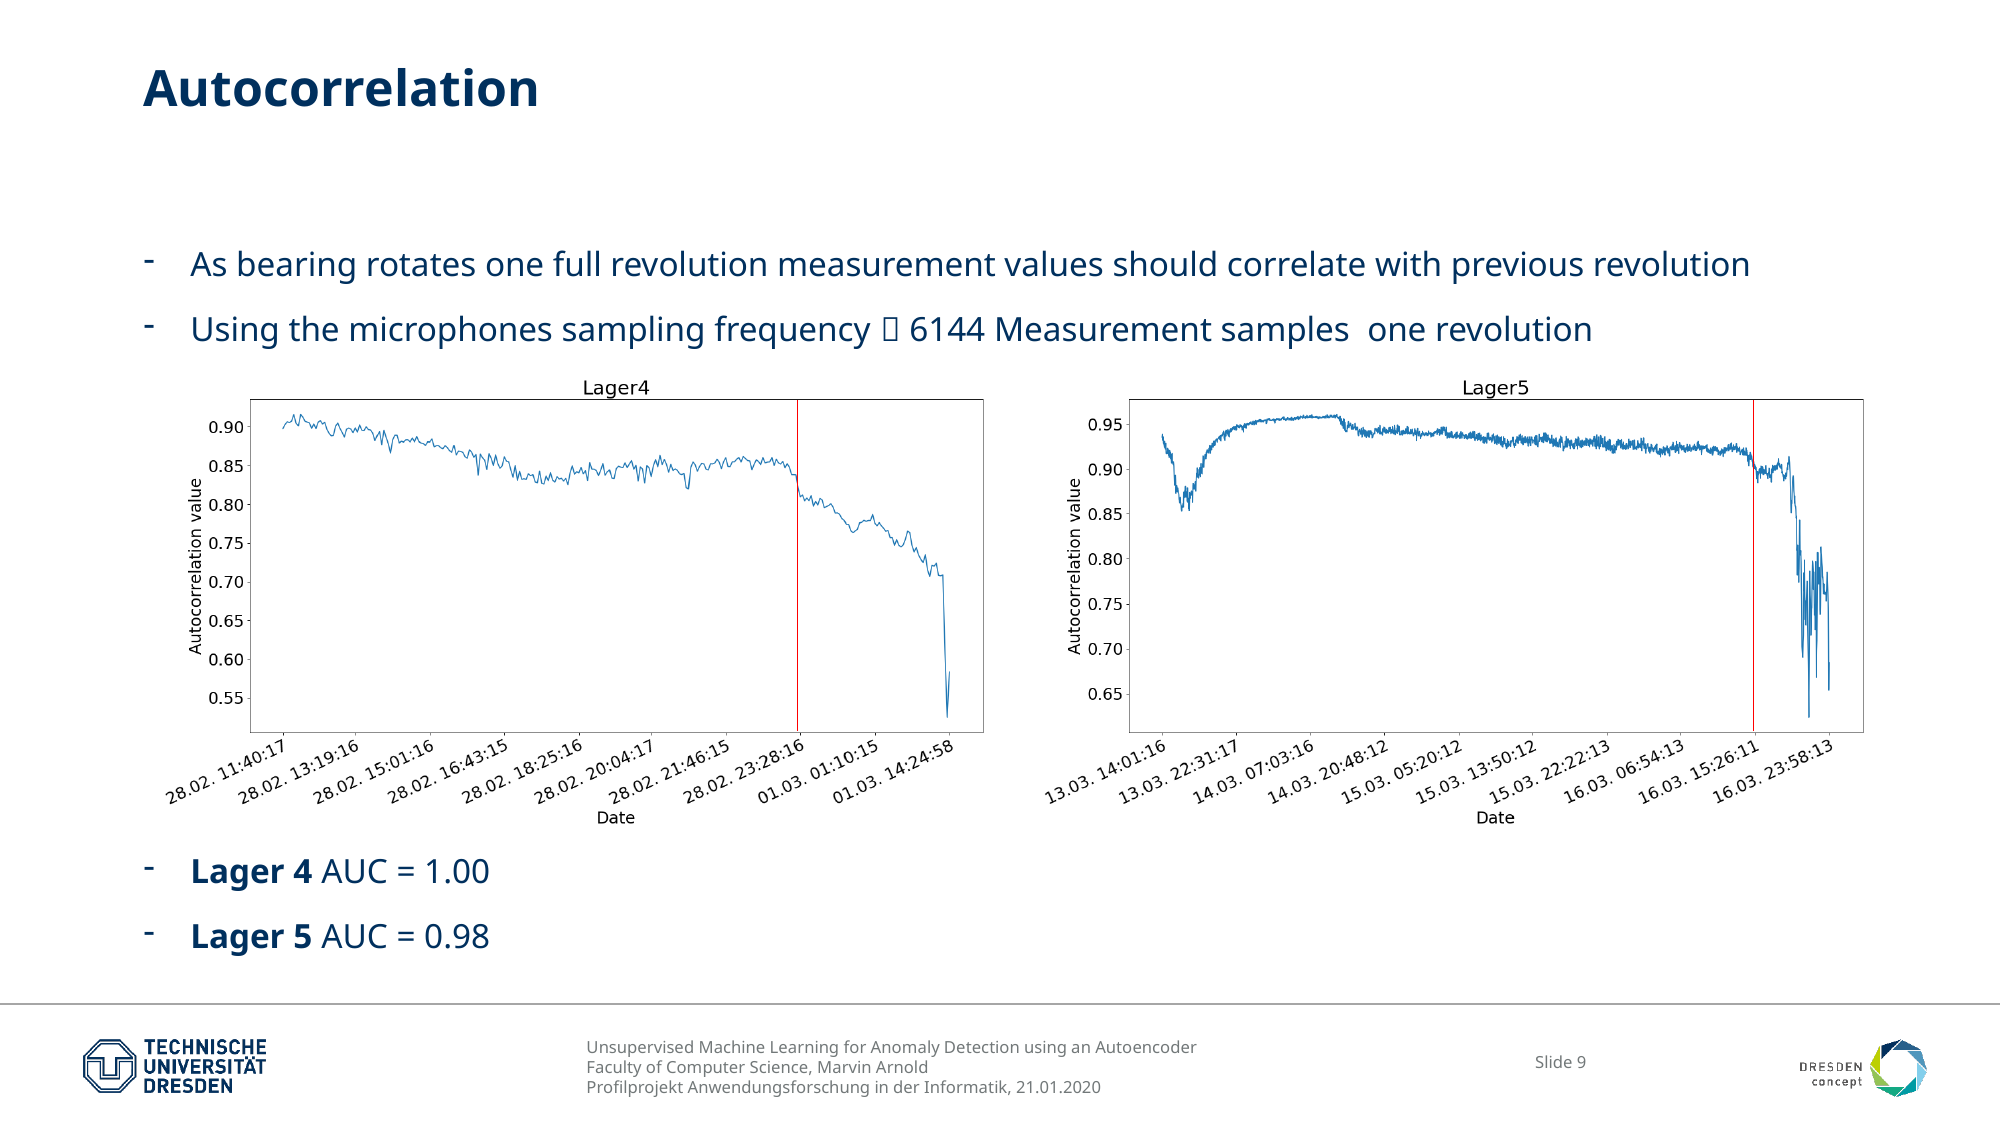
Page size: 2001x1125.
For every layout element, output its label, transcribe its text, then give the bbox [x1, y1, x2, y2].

text_box Lager 4 AUC = 1.00 Lager 5 AUC = 0.98 [143, 850, 1880, 963]
title Autocorrelation [143, 56, 1880, 169]
picture [1022, 362, 1880, 844]
picture [83, 1039, 266, 1093]
picture [143, 362, 1000, 844]
picture [1800, 1039, 1927, 1097]
